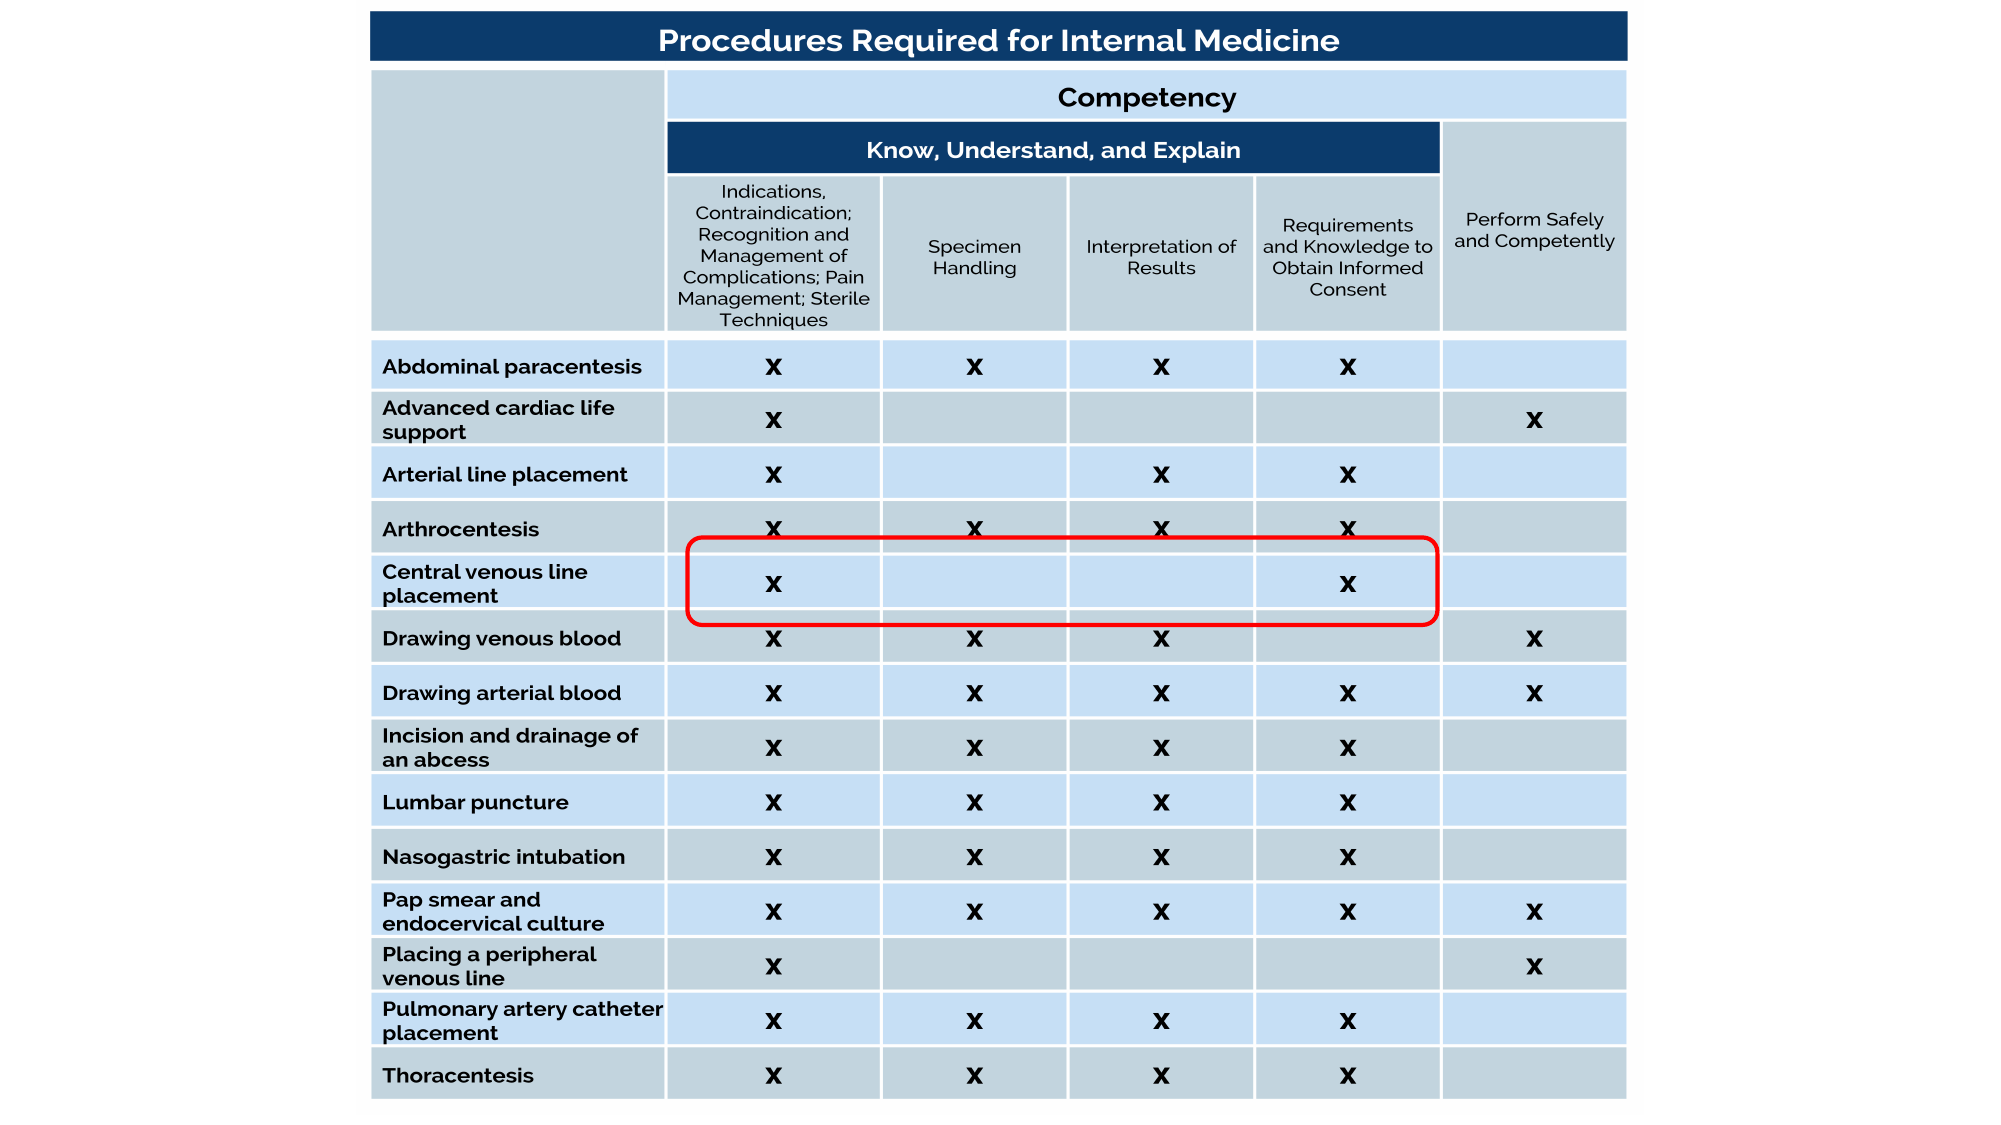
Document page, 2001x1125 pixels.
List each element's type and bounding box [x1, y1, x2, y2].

list [355, 0, 1644, 1115]
